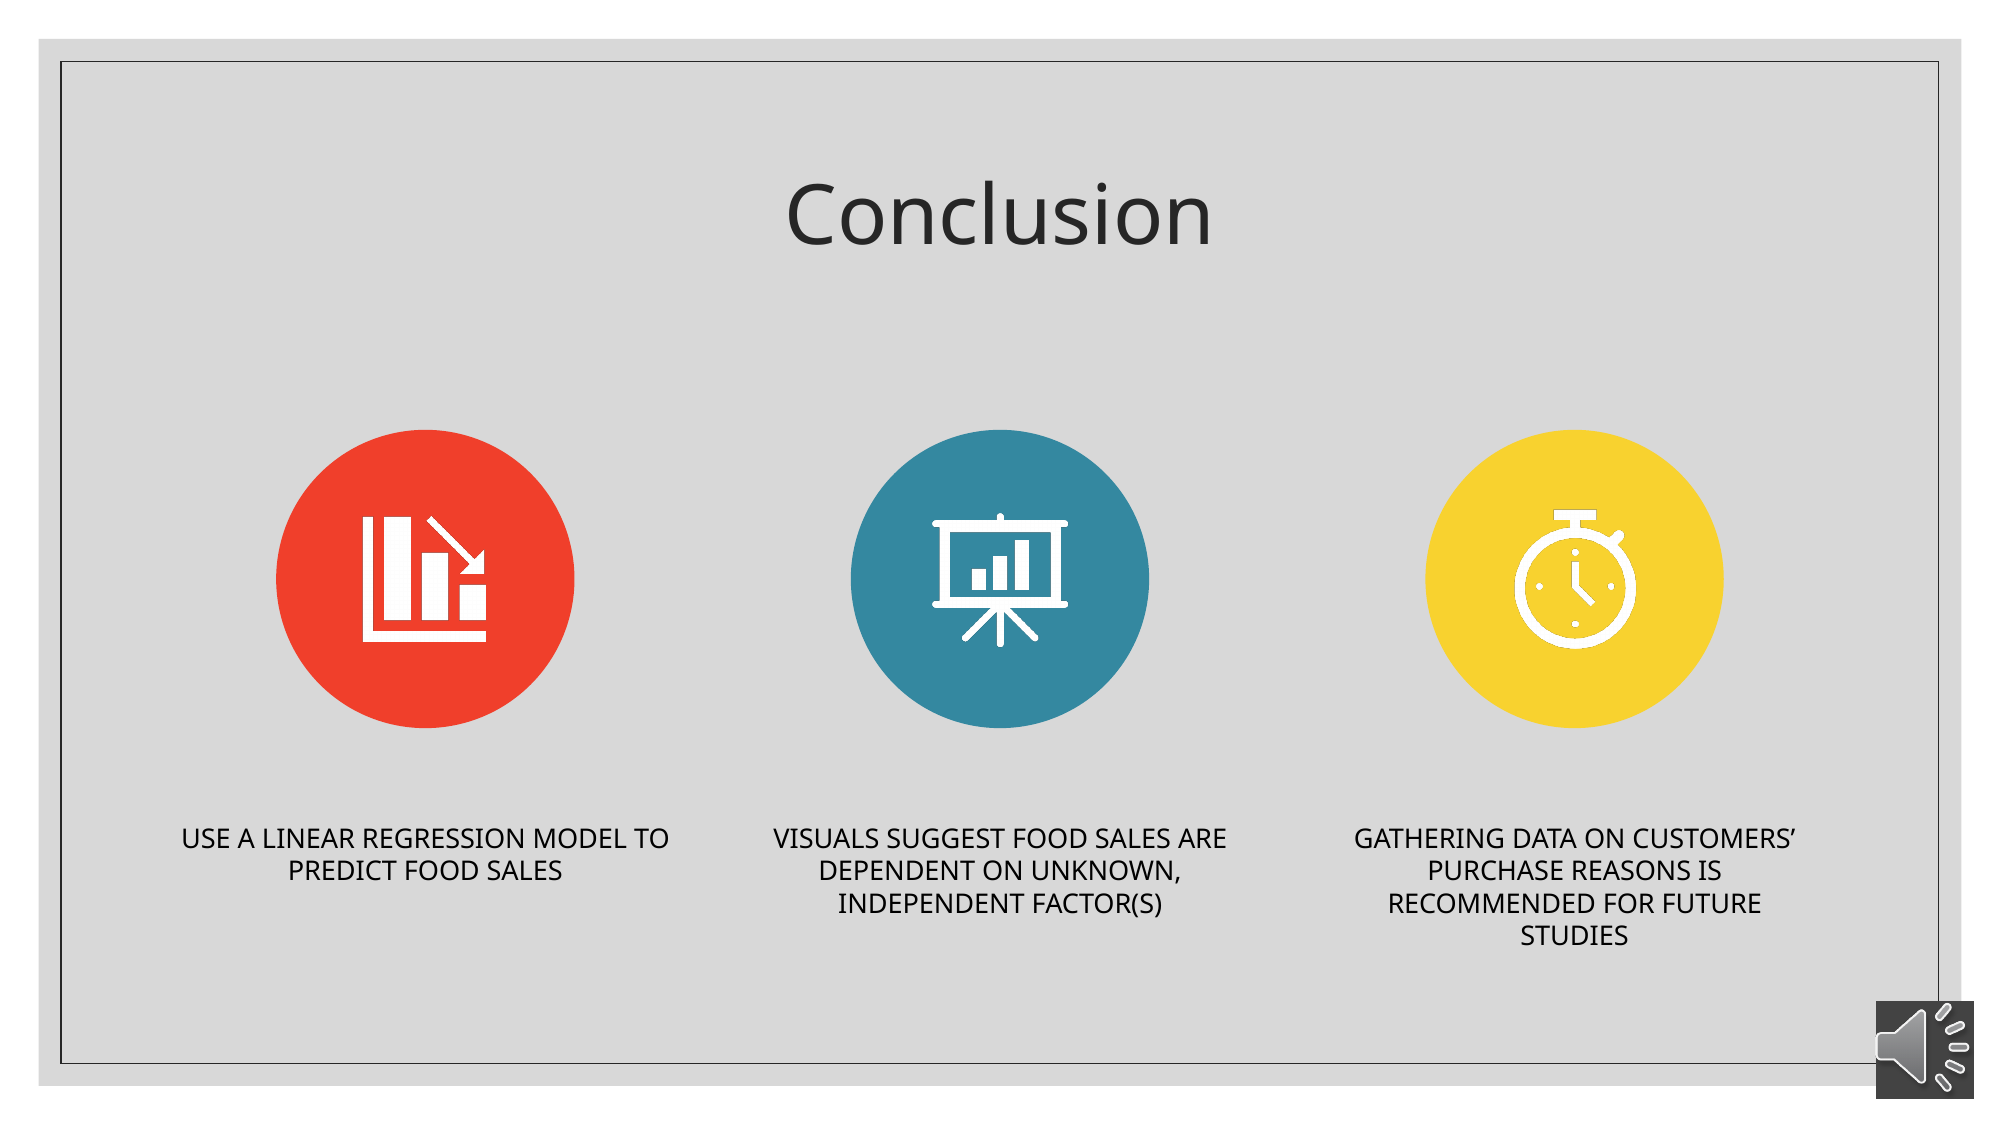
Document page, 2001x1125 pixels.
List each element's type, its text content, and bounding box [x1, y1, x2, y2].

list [174, 378, 1825, 991]
title Conclusion [174, 105, 1825, 331]
picture [1874, 999, 1975, 1100]
